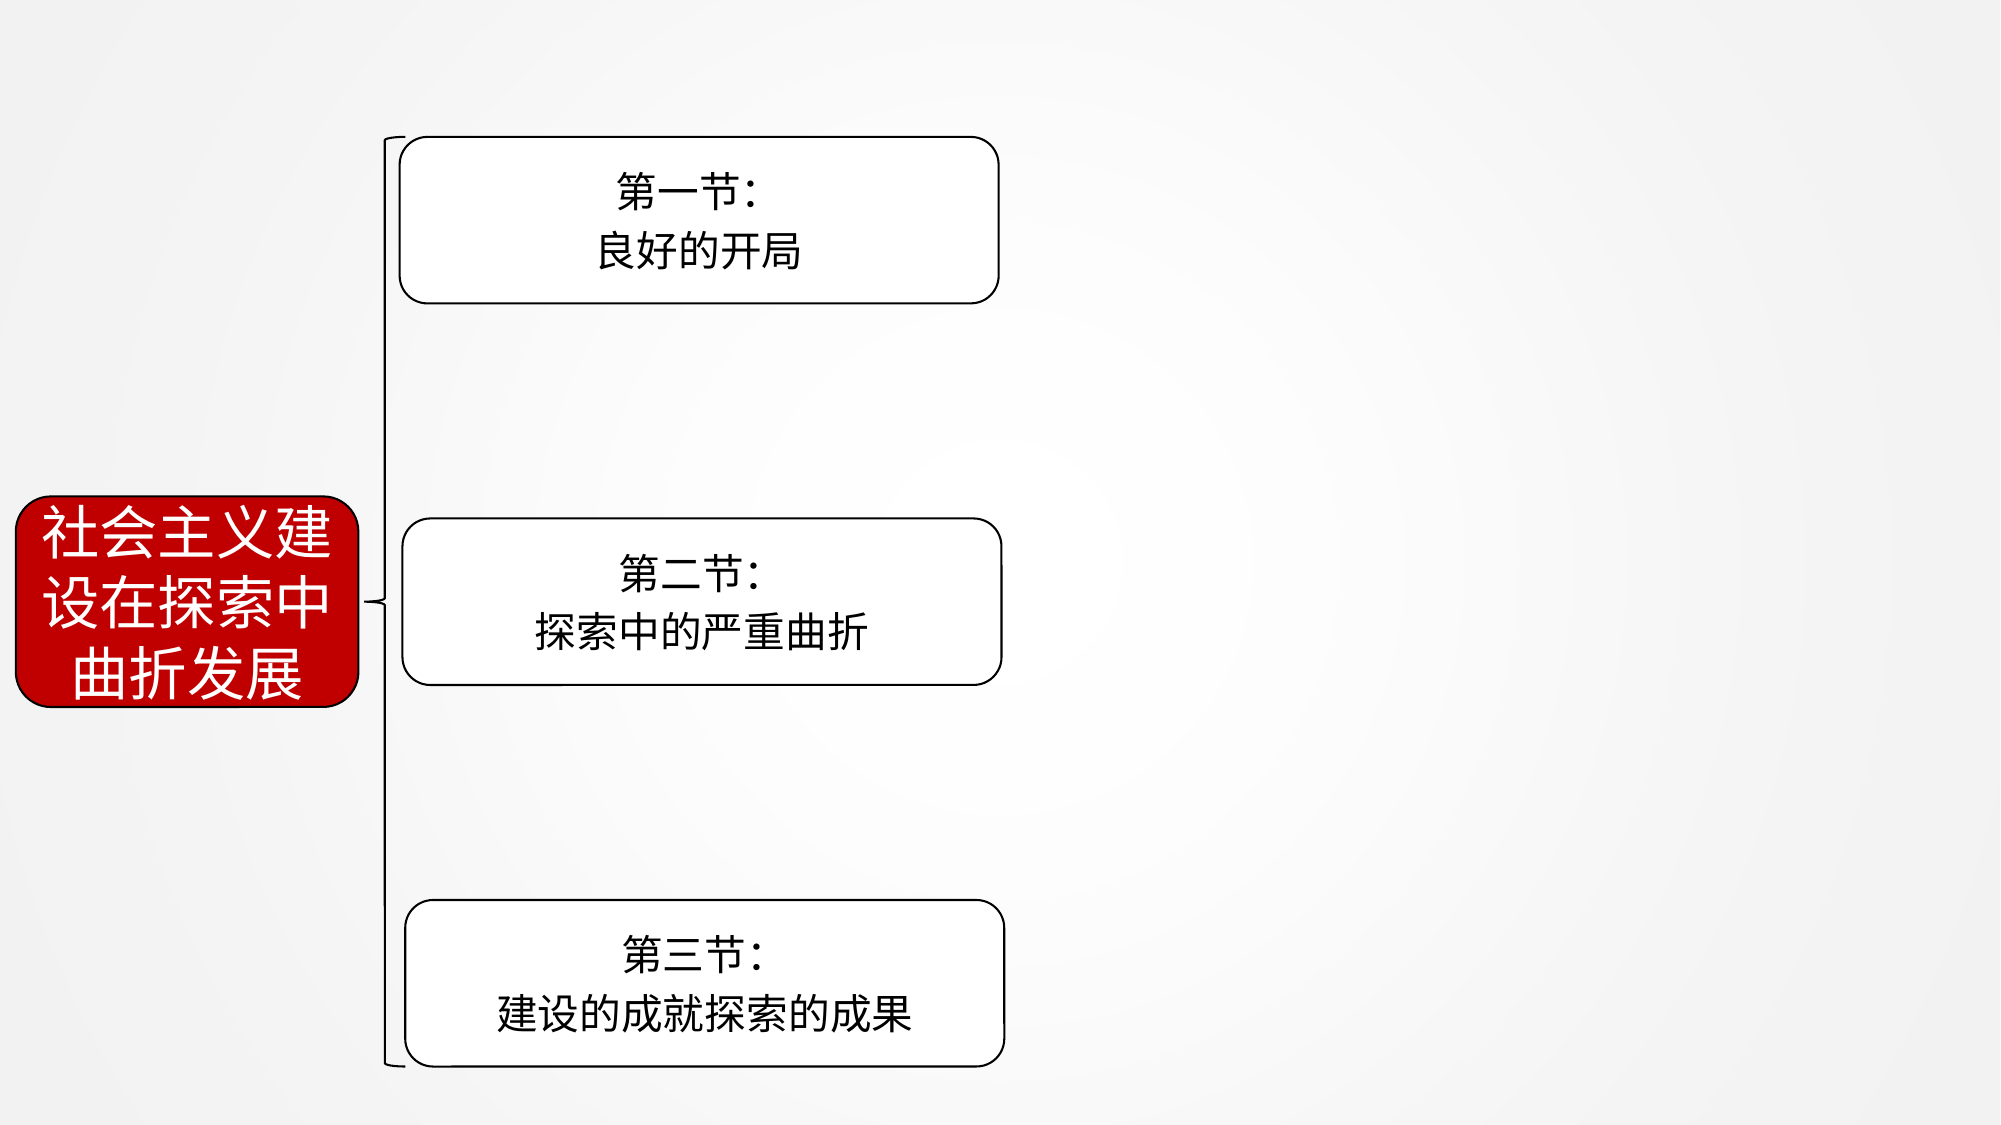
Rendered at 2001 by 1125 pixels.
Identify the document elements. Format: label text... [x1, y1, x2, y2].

text_box 第一节： 良好的开局 [398, 135, 1000, 305]
text_box 第三节： 建设的成就探索的成果 [404, 898, 1006, 1068]
text_box 社会主义建设在探索中曲折发展 [14, 495, 360, 709]
text_box [364, 135, 406, 1068]
picture [0, 0, 2000, 1125]
text_box 第二节： 探索中的严重曲折 [401, 517, 1003, 687]
